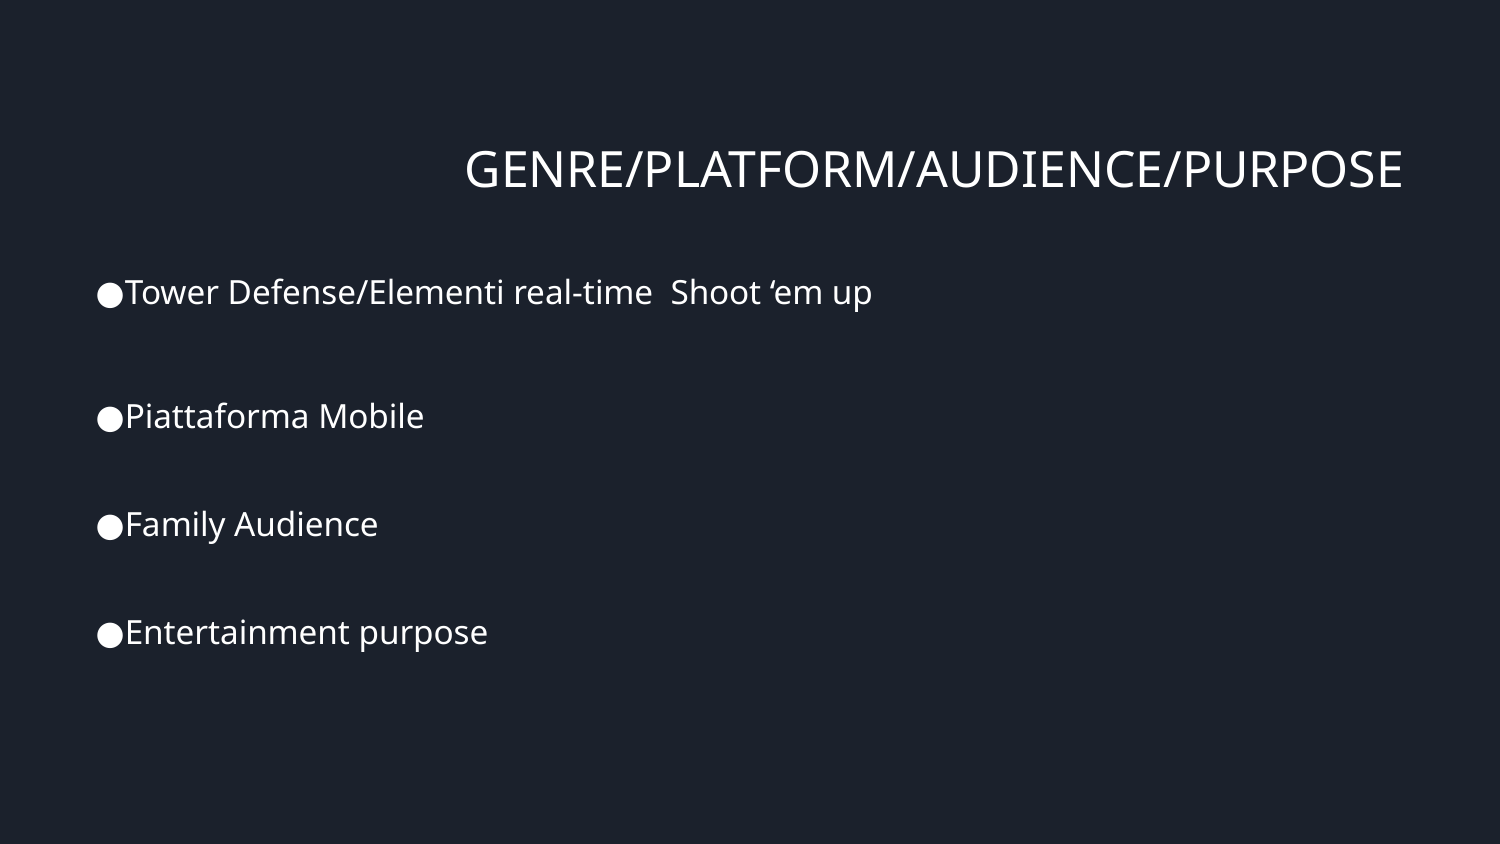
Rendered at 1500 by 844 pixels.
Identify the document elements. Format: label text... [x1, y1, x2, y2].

list Tower Defense/Elementi real-time Shoot ‘em up Piattaforma Mobile Family Audience Entertainment purpose [84, 270, 1416, 766]
title GENRE/PLATFORM/AUDIENCE/PURPOSE [325, 94, 1416, 248]
